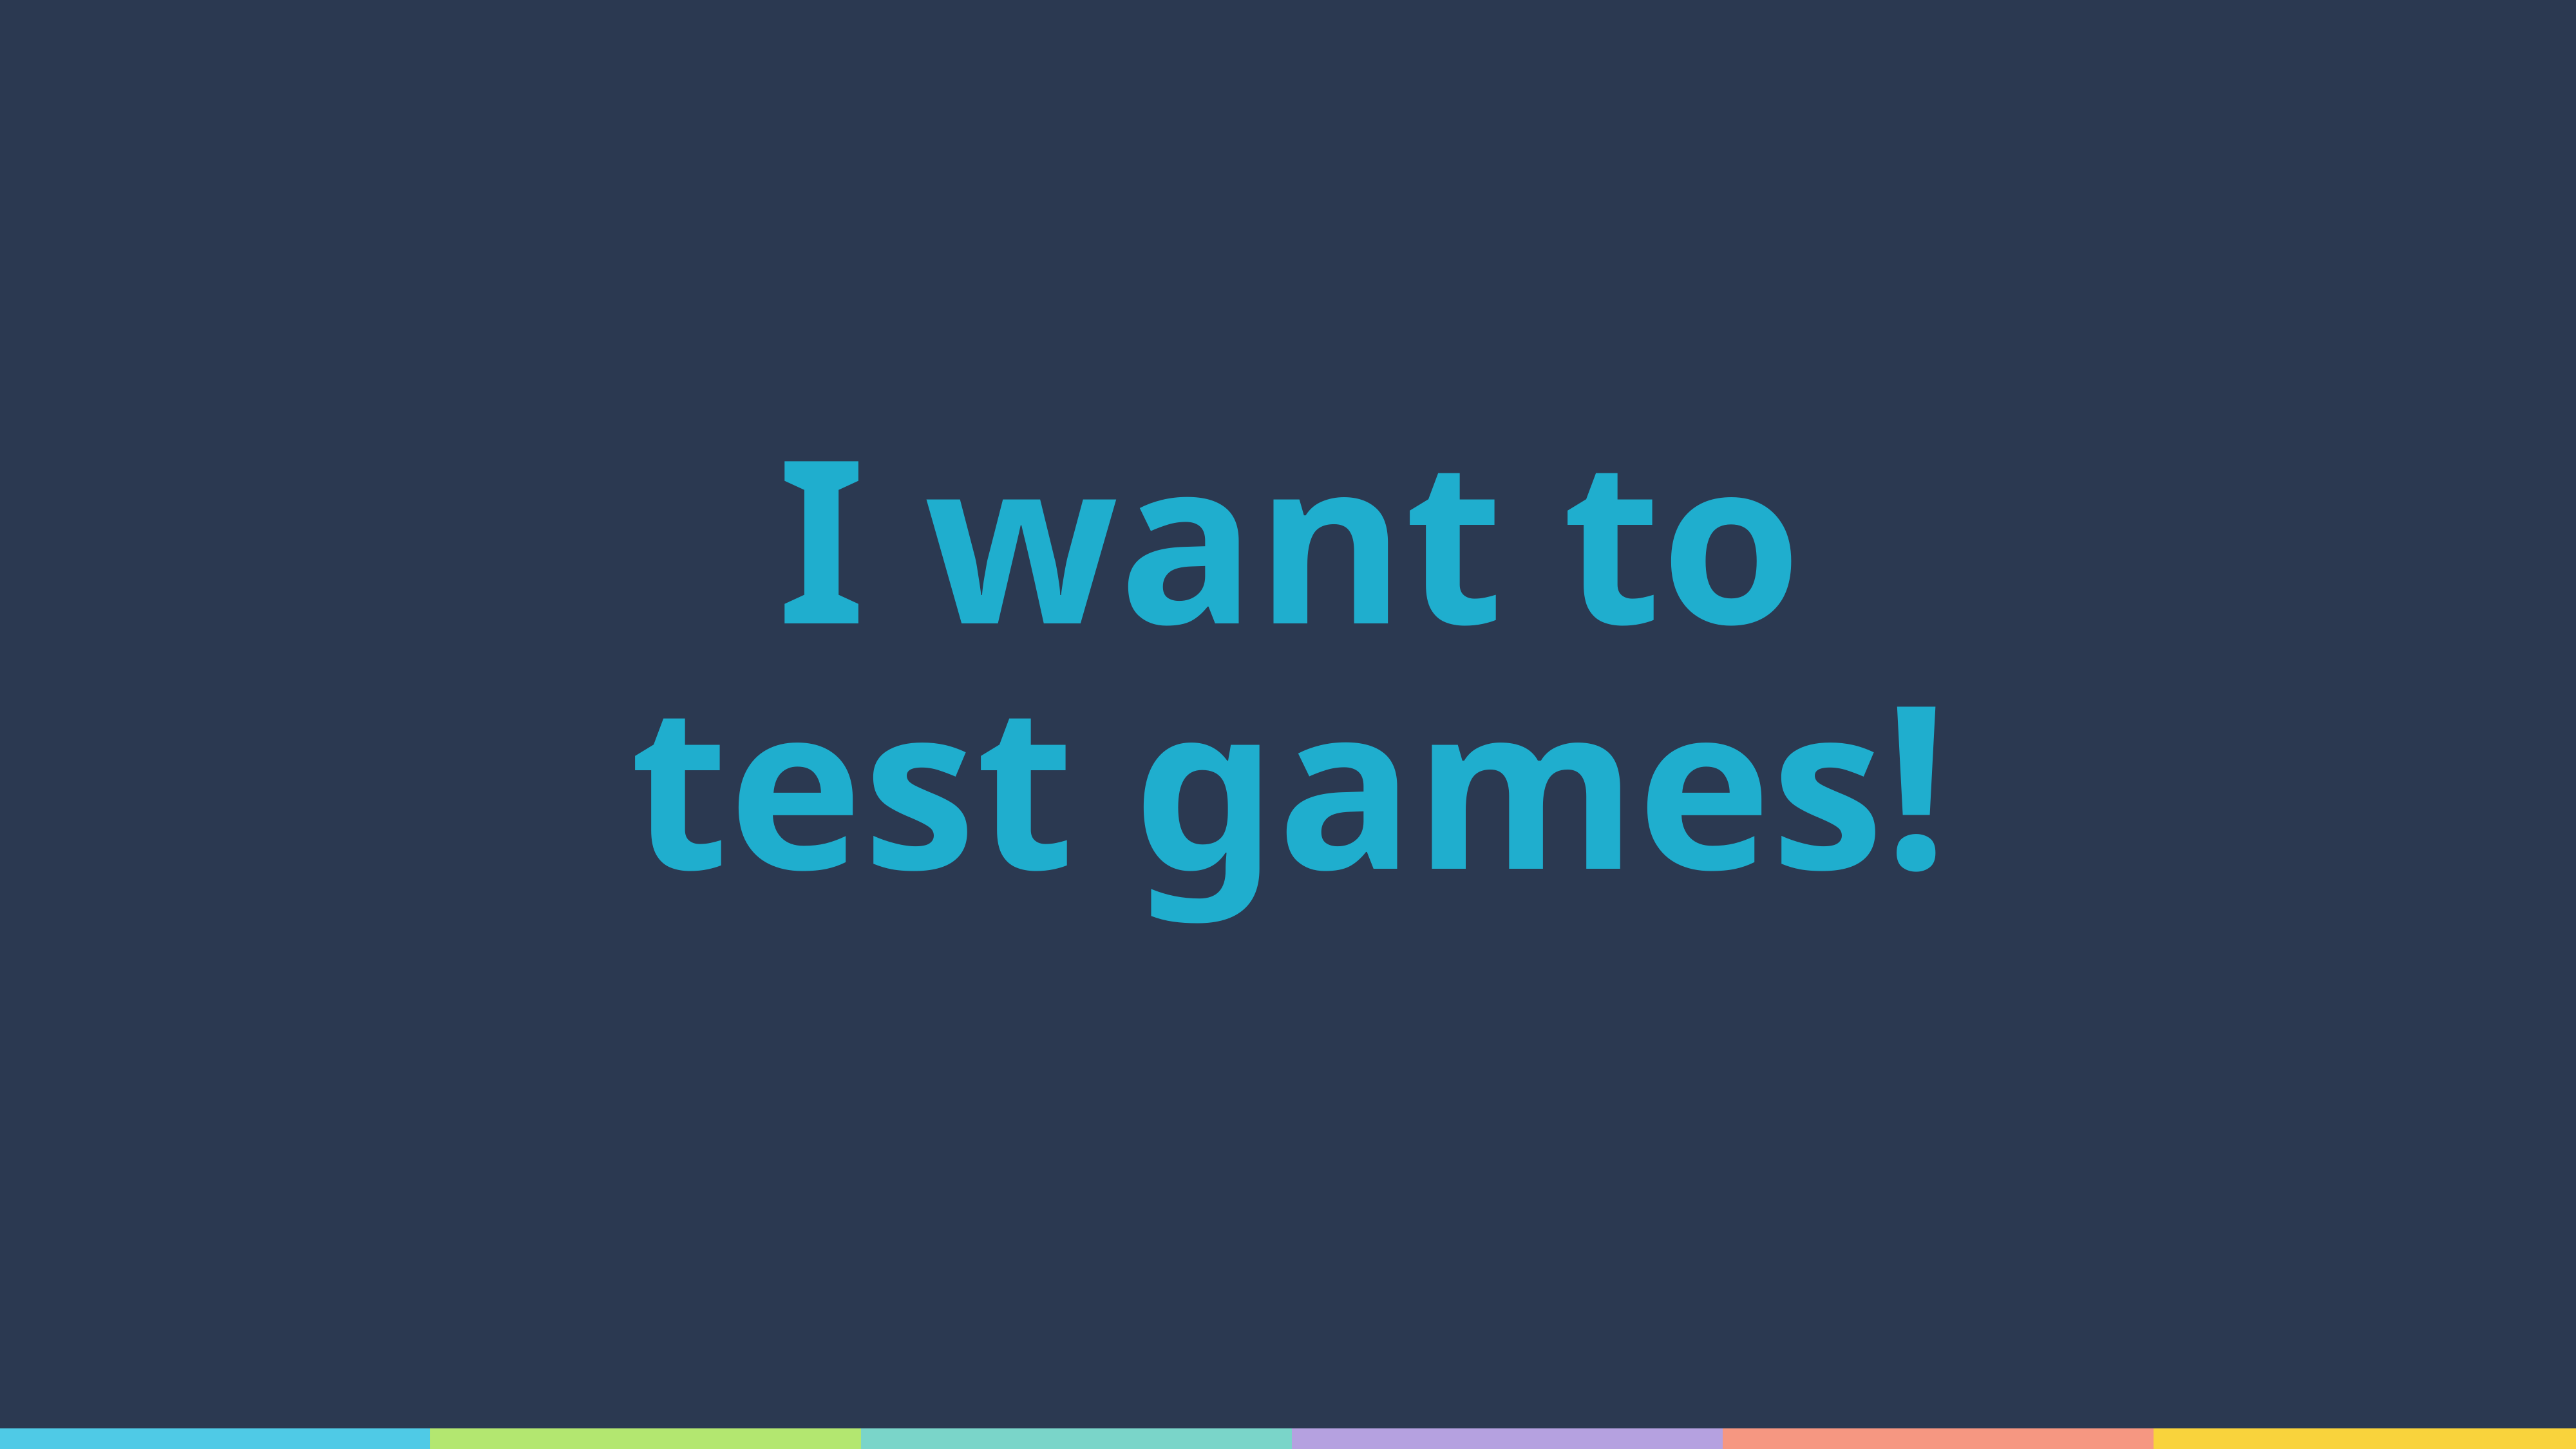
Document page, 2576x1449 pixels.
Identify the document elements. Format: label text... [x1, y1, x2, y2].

title I want to test games! [625, 395, 1955, 951]
